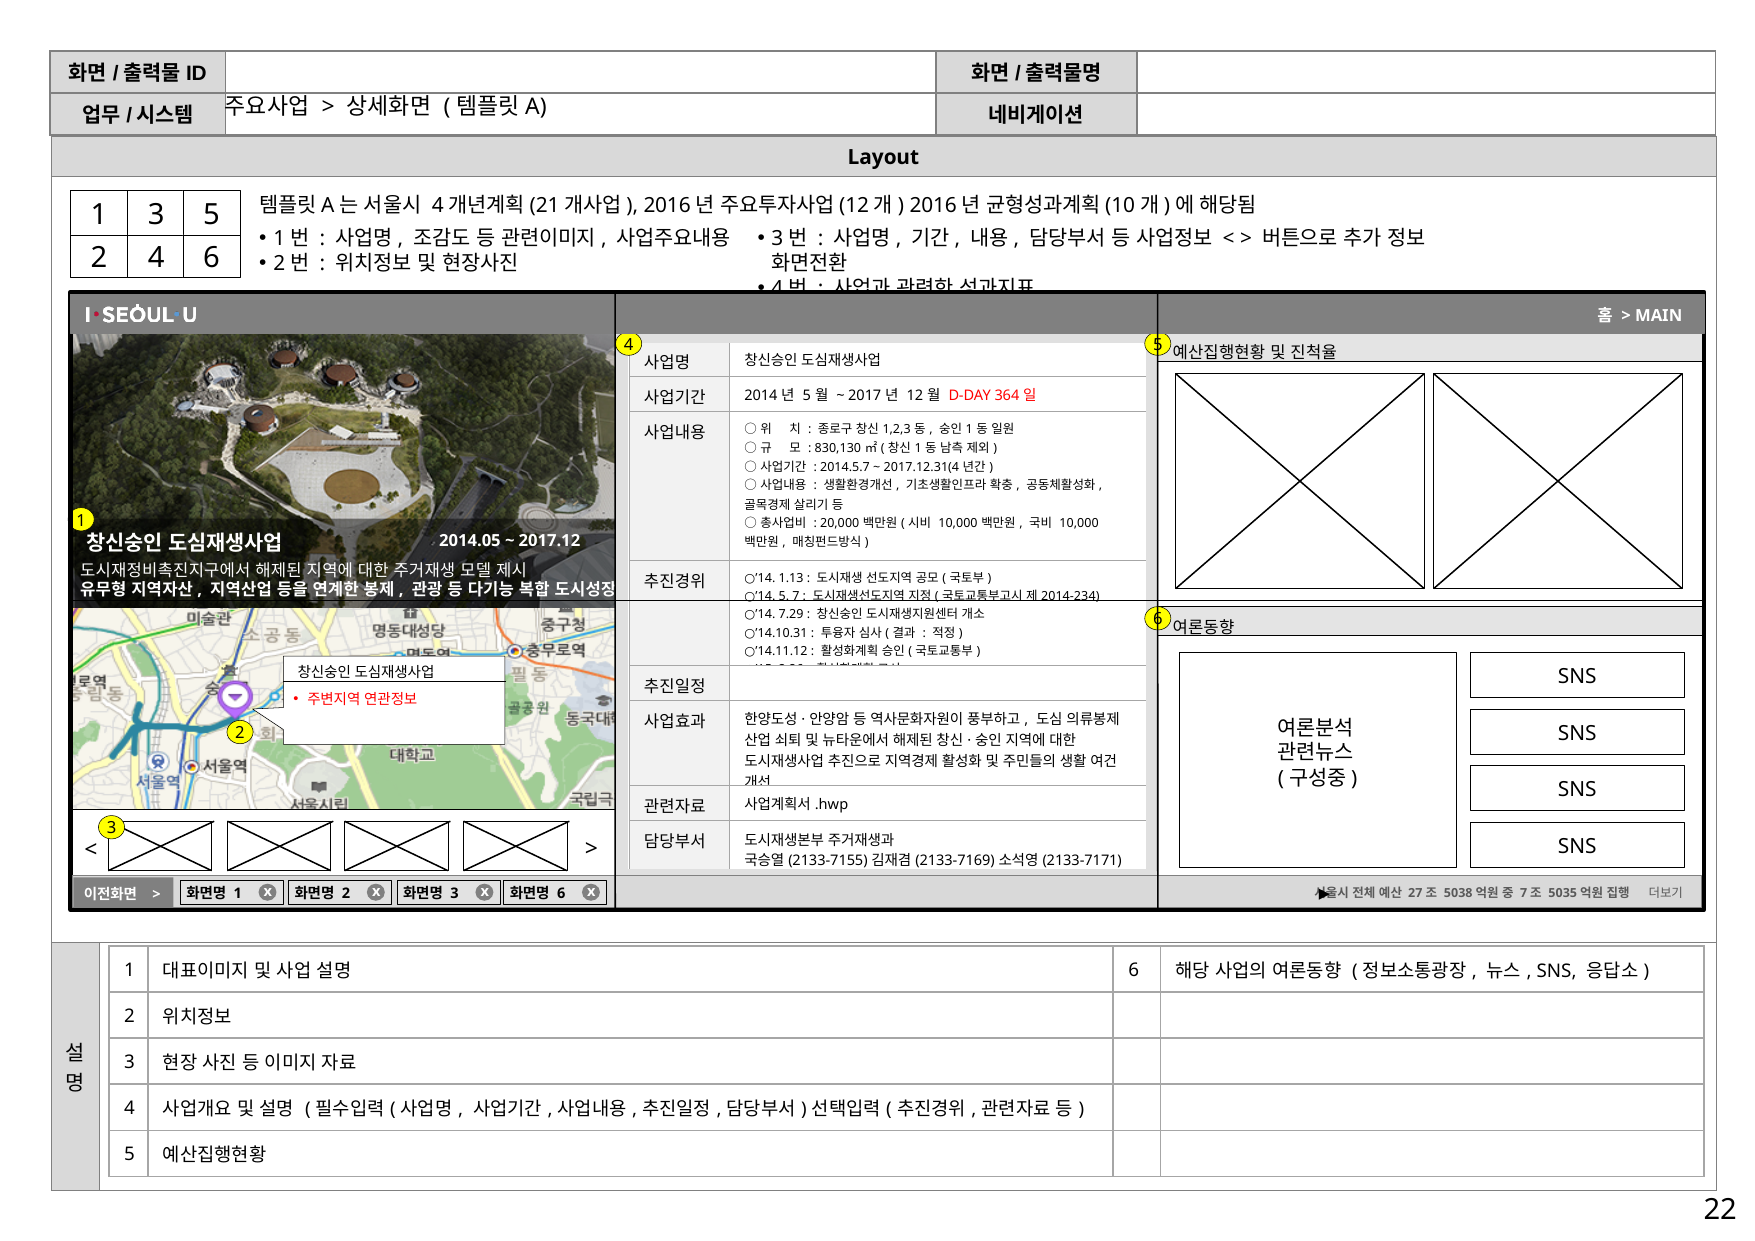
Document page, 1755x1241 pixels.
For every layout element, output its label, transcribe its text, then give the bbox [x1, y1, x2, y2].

table_header 대표이미지 및 사업 설명 [149, 947, 1112, 991]
table_cell [1161, 993, 1703, 1037]
table_header 1 [110, 947, 147, 991]
table_cell 2 [110, 993, 147, 1037]
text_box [616, 291, 1157, 599]
table_cell 예산집행현황 [149, 1131, 1112, 1176]
text_box 1번 : 사업명, 조감도 등 관련이미지, 사업주요내용 2번 : 위치정보 및 현장사진 [244, 217, 742, 282]
table_cell 위치정보 [149, 993, 1112, 1037]
table_header 6 [1114, 947, 1160, 991]
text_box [620, 612, 1153, 911]
table_cell 4 [110, 1085, 147, 1130]
text_box 템플릿A는 서울시 4개년계획(21개사업), 2016년 주요투자사업(12개) 2016년 균형성과계획(10개)에 해당됨 [244, 183, 1704, 224]
text_box 3번 : 사업명, 기간, 내용, 담당부서 등 사업정보 < > 버튼으로 추가 정보 화면전환 4번 : 사업과 관련한 성과지표 [742, 217, 1492, 289]
text_box 2 [68, 233, 126, 280]
table_cell 5 [110, 1131, 147, 1176]
table_cell [1114, 1131, 1160, 1176]
table_cell 현장 사진 등 이미지 자료 [149, 1039, 1112, 1083]
table_cell [1161, 1131, 1703, 1176]
text_box 1 [68, 188, 126, 233]
text_box 4 [126, 233, 181, 280]
table_cell 3 [110, 1039, 147, 1083]
text_box 6 [181, 233, 242, 280]
table_cell [1114, 1085, 1160, 1130]
table_cell 사업개요 및 설명 (필수입력(사업명, 사업기간,사업내용,추진일정,담당부서)선택입력(추진경위,관련자료 등) [149, 1085, 1112, 1130]
table_cell [1114, 1039, 1160, 1083]
table_cell [1161, 1039, 1703, 1083]
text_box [68, 291, 614, 911]
text_box 주요사업 > 상세화면 (템플릿A) [210, 84, 562, 127]
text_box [1158, 291, 1705, 600]
text_box 3 [126, 188, 181, 233]
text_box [1162, 612, 1705, 911]
table_cell [1114, 993, 1160, 1037]
table_cell [1161, 1085, 1703, 1130]
text_box 5 [181, 188, 242, 233]
table_header 해당 사업의 여론동향 (정보소통광장, 뉴스, SNS, 응답소) [1161, 947, 1703, 991]
